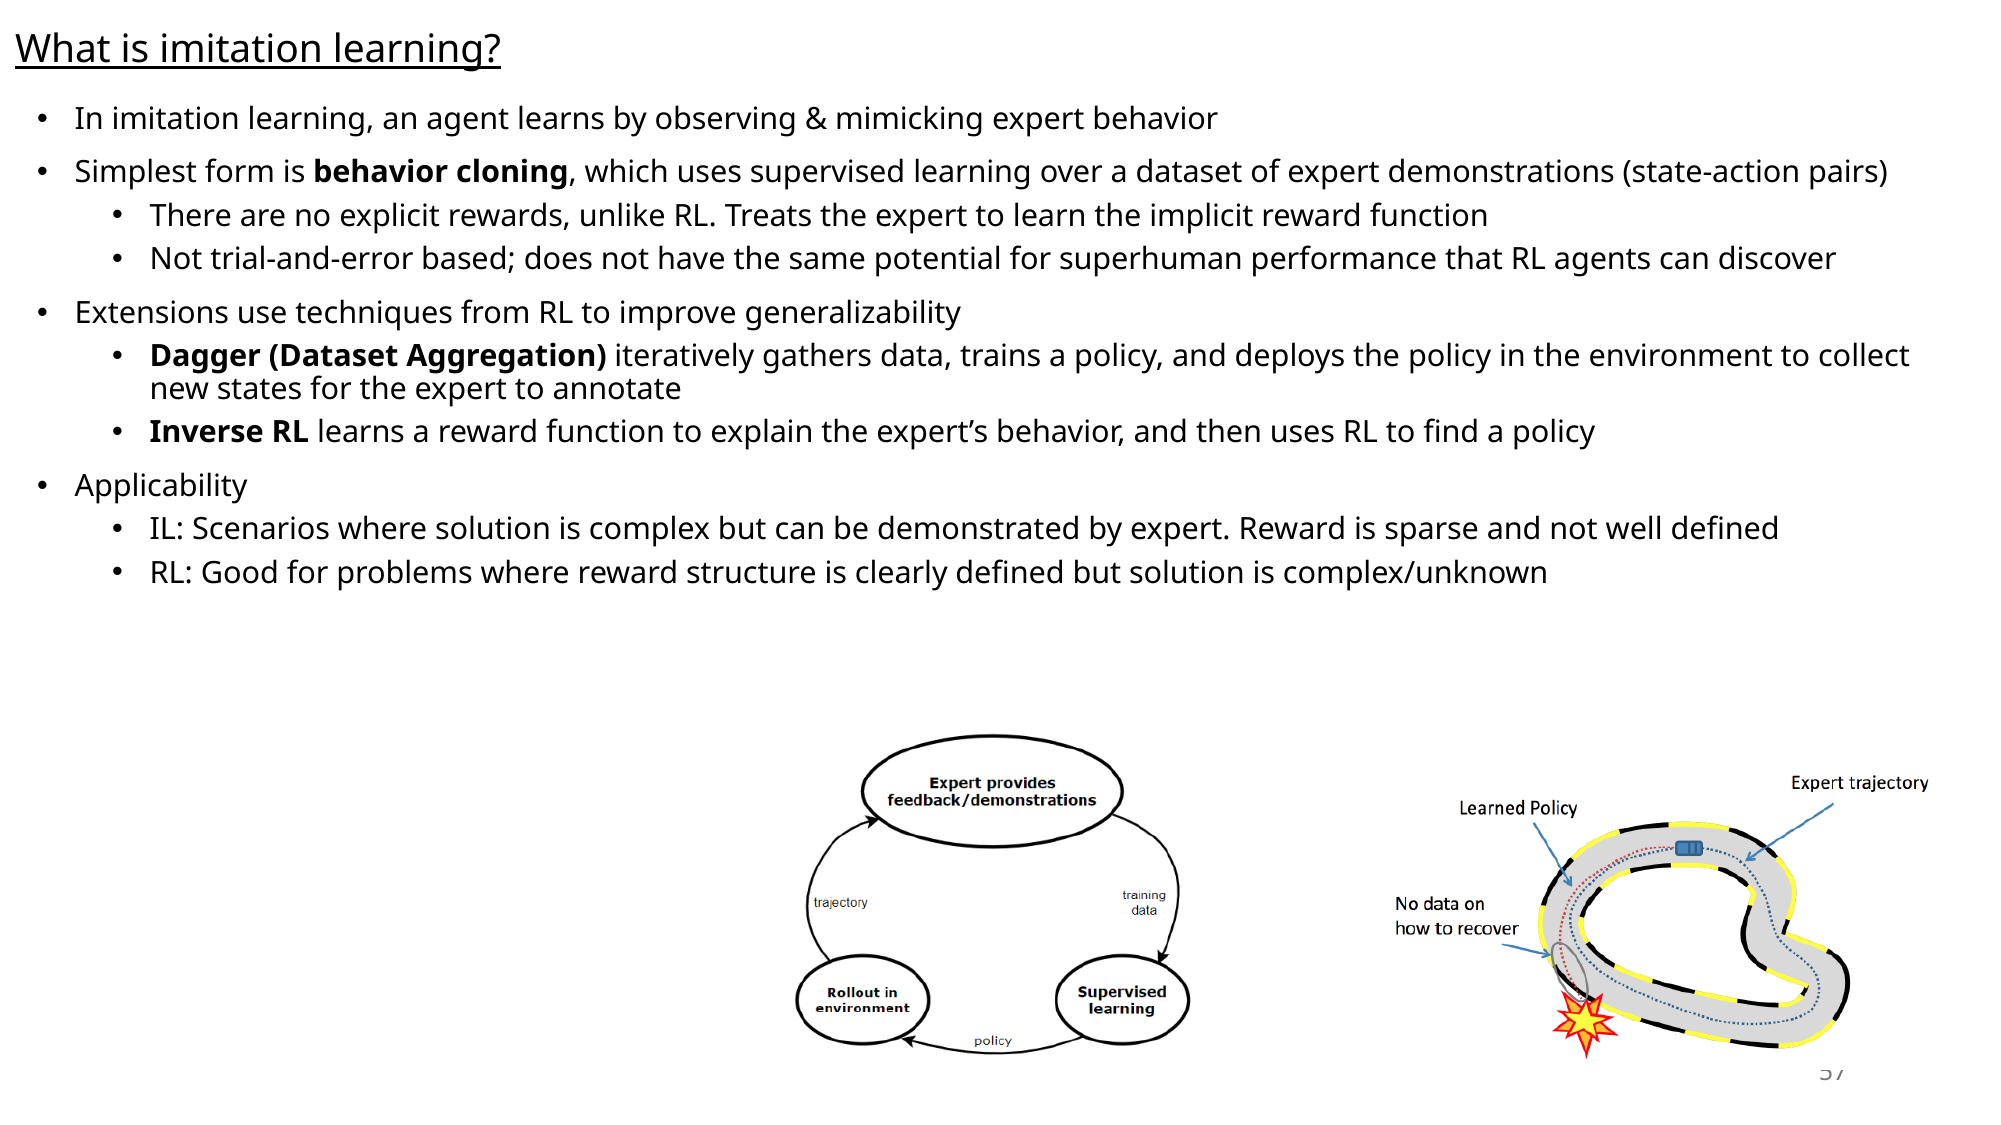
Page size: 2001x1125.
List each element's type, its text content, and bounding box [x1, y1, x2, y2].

list In imitation learning, an agent learns by observing & mimicking expert behavior Simplest form is behavior cloning, which uses supervised learning over a dataset of expert demonstrations (state-action pairs) There are no explicit rewards, unlike RL. Treats the expert to learn the implicit reward function Not trial-and-error based; does not have the same potential for superhuman performance that RL agents can discover Extensions use techniques from RL to improve generalizability Dagger (Dataset Aggregation) iteratively gathers data, trains a policy, and deploys the policy in the environment to collect new states for the expert to annotate Inverse RL learns a reward function to explain the expert’s behavior, and then uses RL to find a policy Applicability IL: Scenarios where solution is complex but can be demonstrated by expert. Reward is sparse and not well defined RL: Good for problems where reward structure is clearly defined but solution is complex/unknown [22, 95, 1981, 810]
slide_number 57 [1412, 1070, 1863, 1103]
picture [775, 718, 1225, 1070]
title What is imitation learning? [0, 0, 1682, 112]
picture [1386, 760, 1947, 1070]
